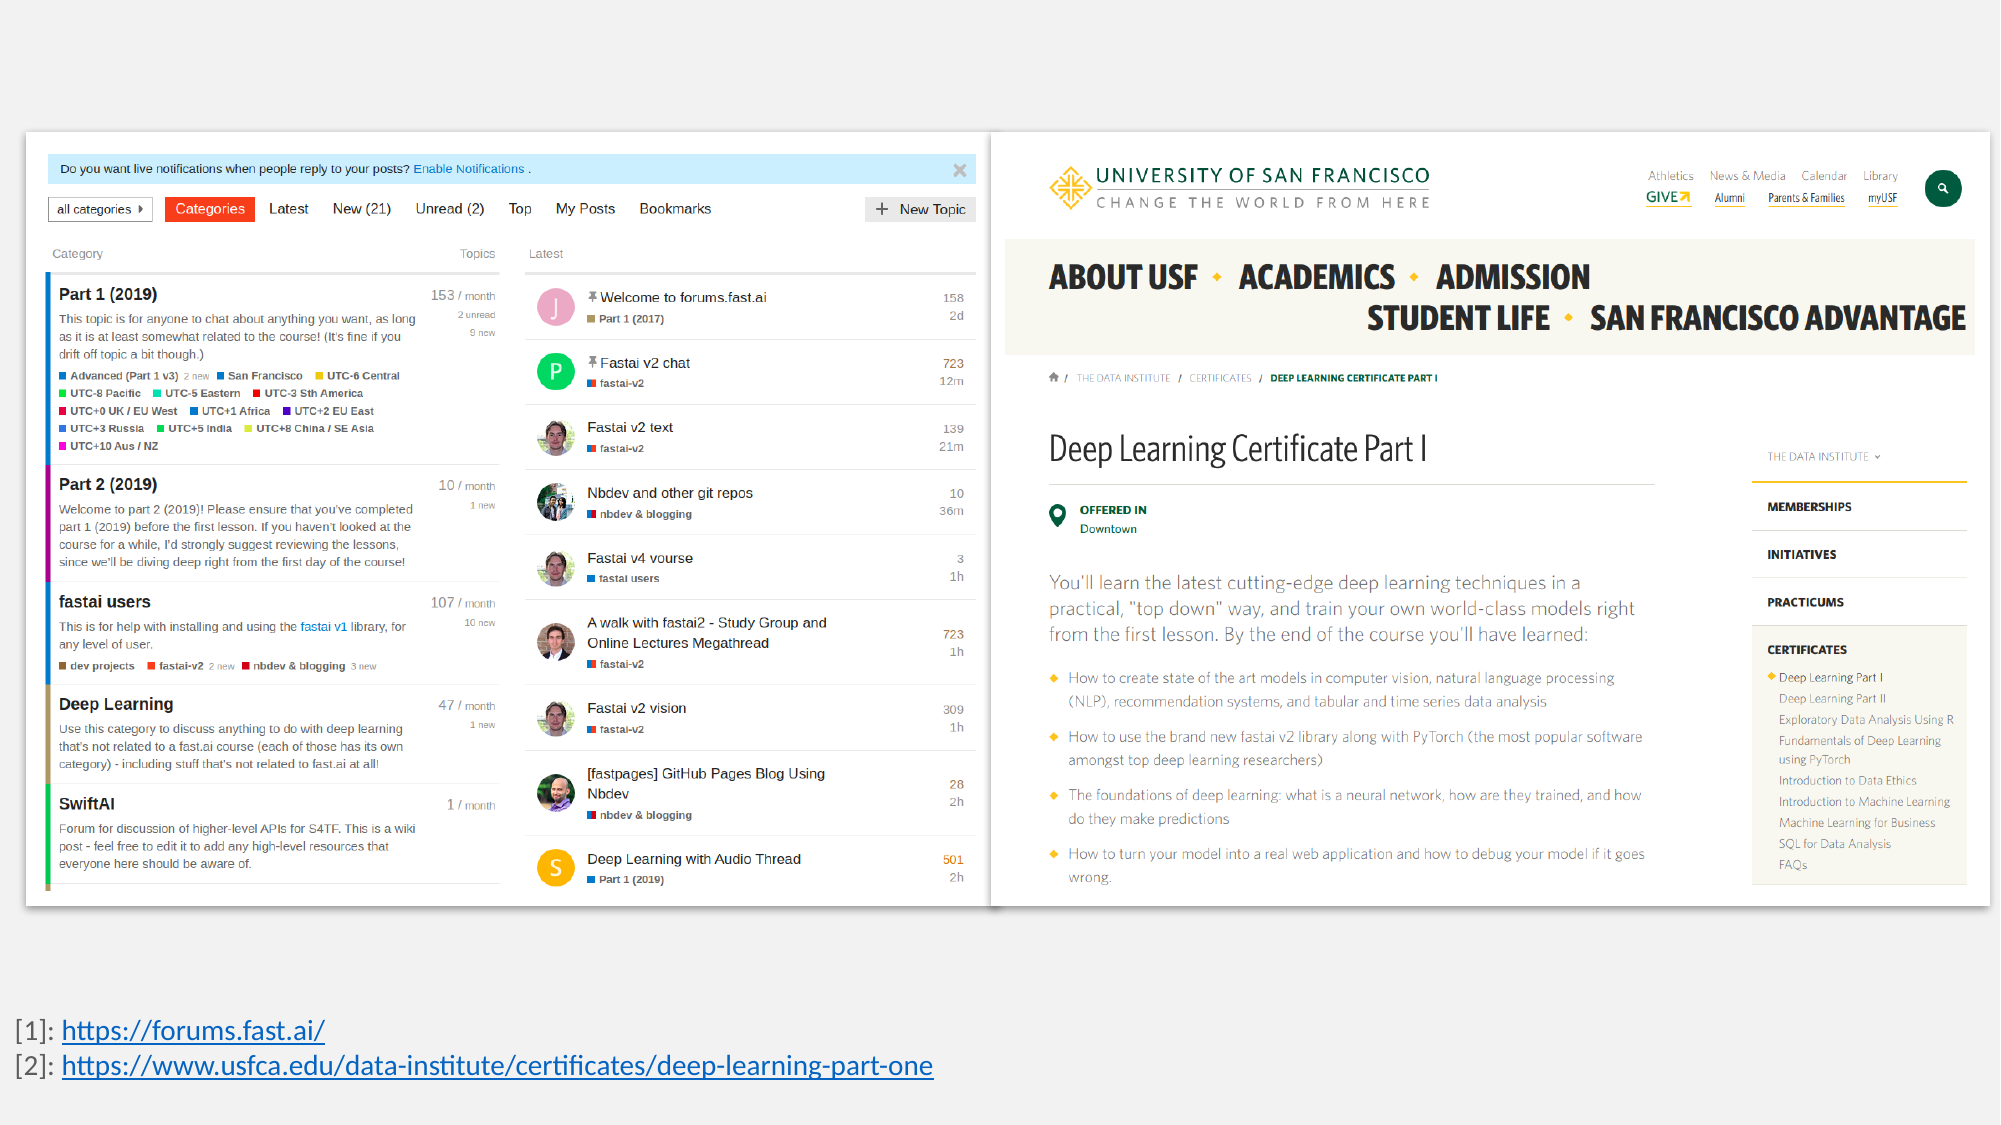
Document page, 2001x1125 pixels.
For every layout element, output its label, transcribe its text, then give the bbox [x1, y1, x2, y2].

text_box [1]: https://forums.fast.ai/ [2]: https://www.usfca.edu/data-institute/certificates/deep-learning-part-one [0, 1004, 1649, 1090]
picture [1005, 146, 1975, 892]
picture [40, 146, 985, 892]
